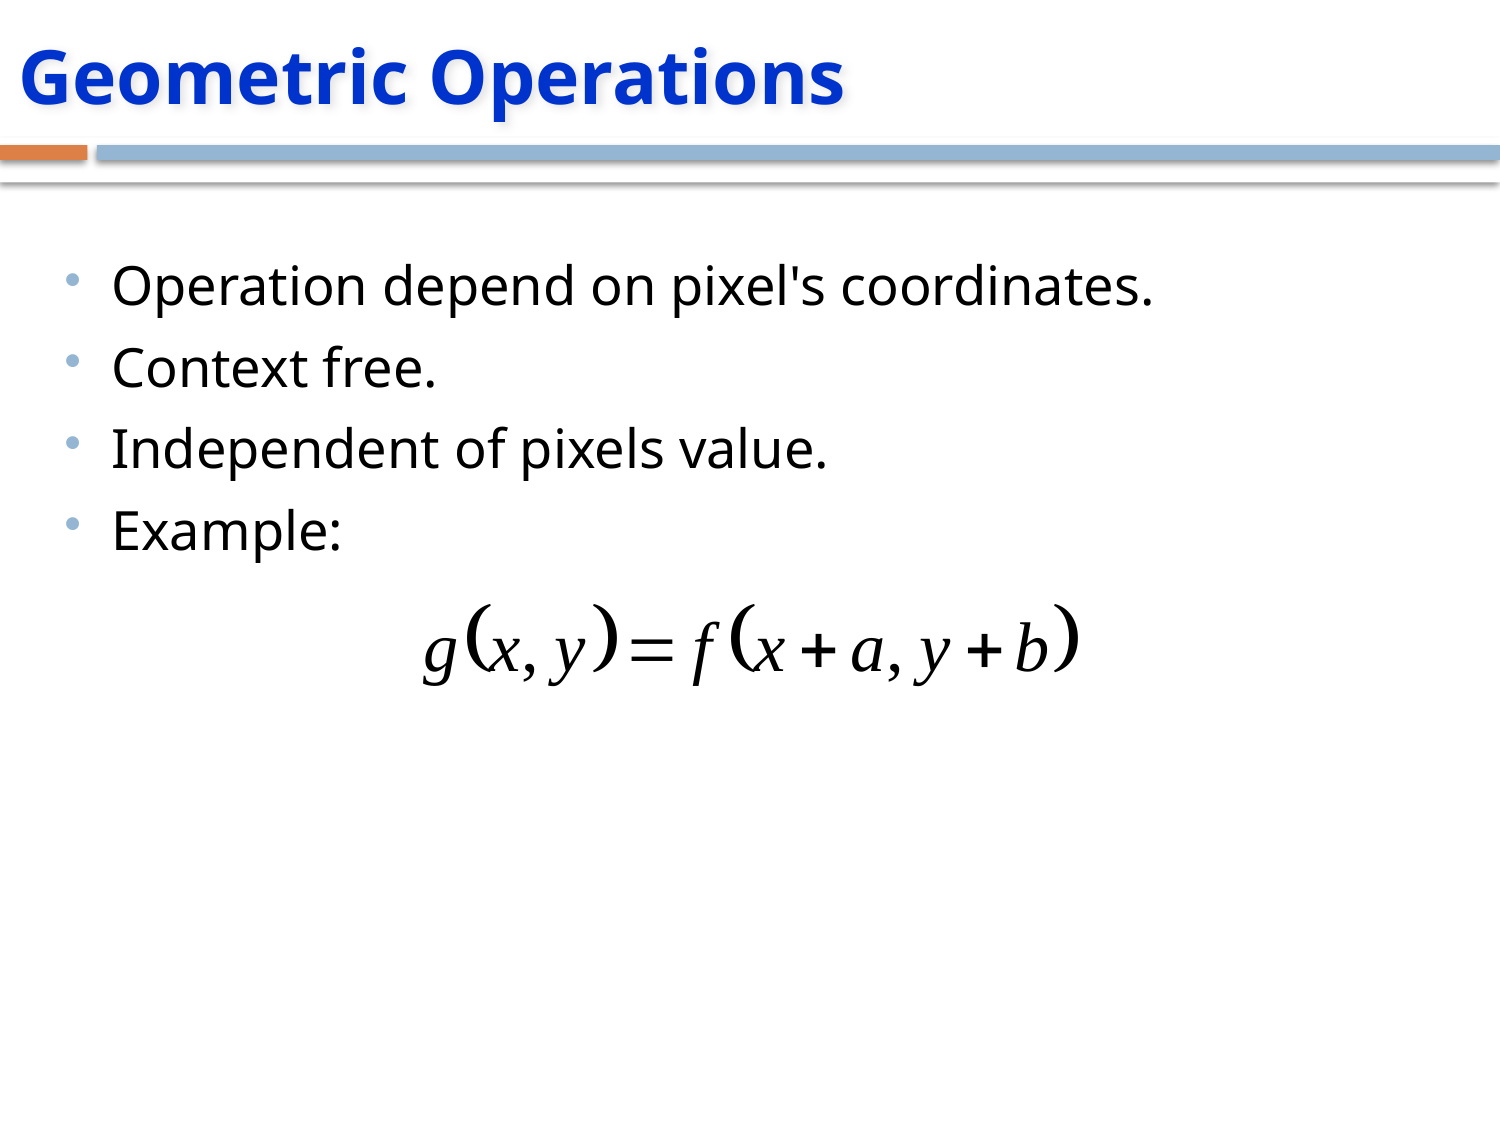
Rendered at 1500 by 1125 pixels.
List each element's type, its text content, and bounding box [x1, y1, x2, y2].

list Operation depend on pixel's coordinates. Context free. Independent of pixels value. Example: [6, 162, 1494, 1088]
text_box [409, 601, 1086, 701]
title Geometric Operations [3, 0, 1500, 150]
